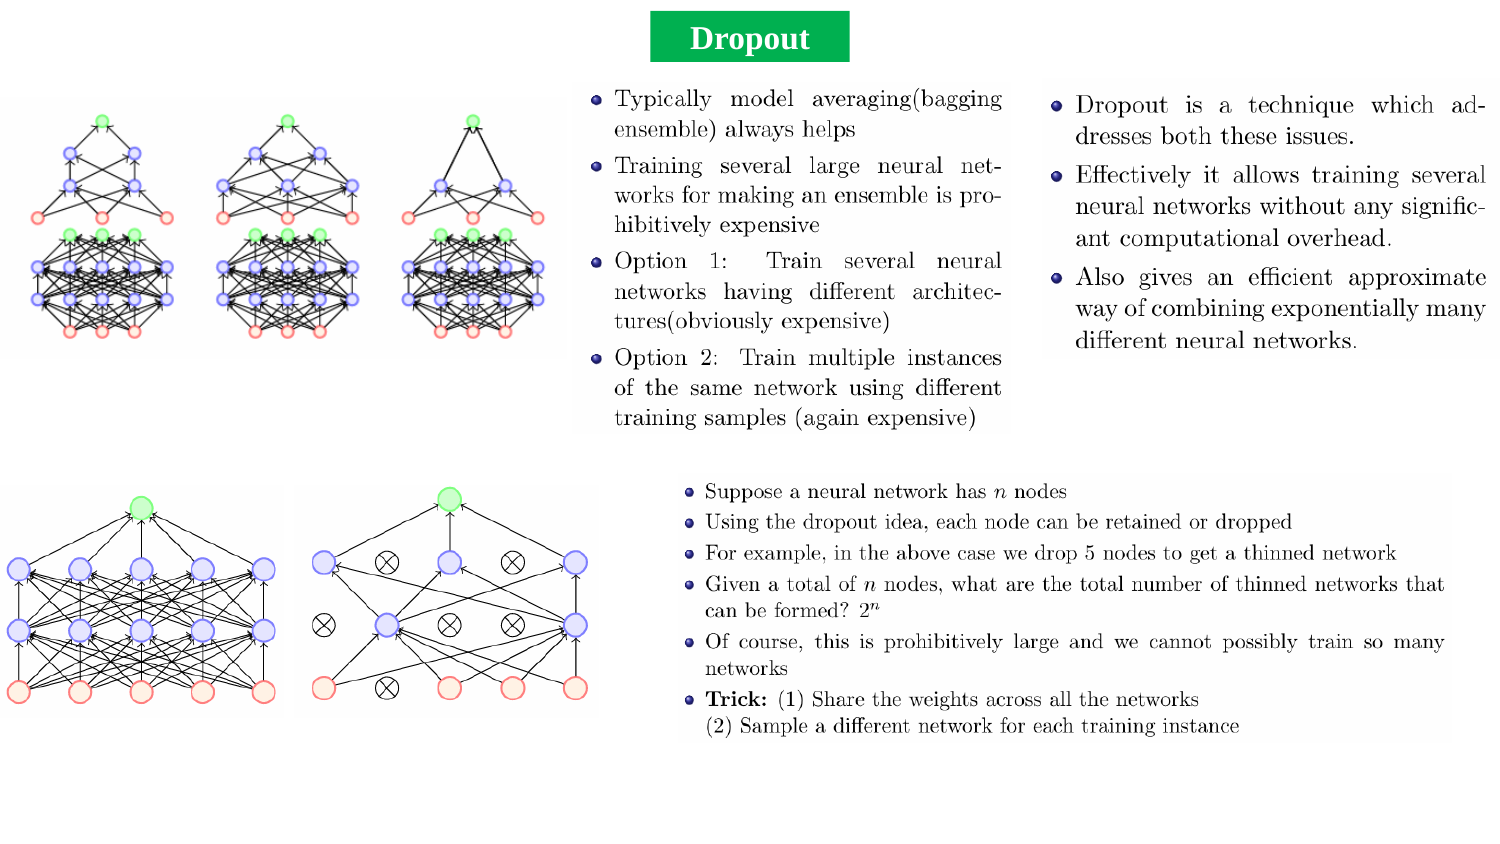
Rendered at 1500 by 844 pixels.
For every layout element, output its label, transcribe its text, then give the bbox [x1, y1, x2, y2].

picture [572, 82, 1012, 435]
picture [677, 473, 1452, 744]
picture [294, 484, 599, 718]
picture [1041, 77, 1500, 359]
picture [0, 484, 284, 718]
text_box Dropout [650, 10, 850, 62]
picture [0, 97, 568, 359]
